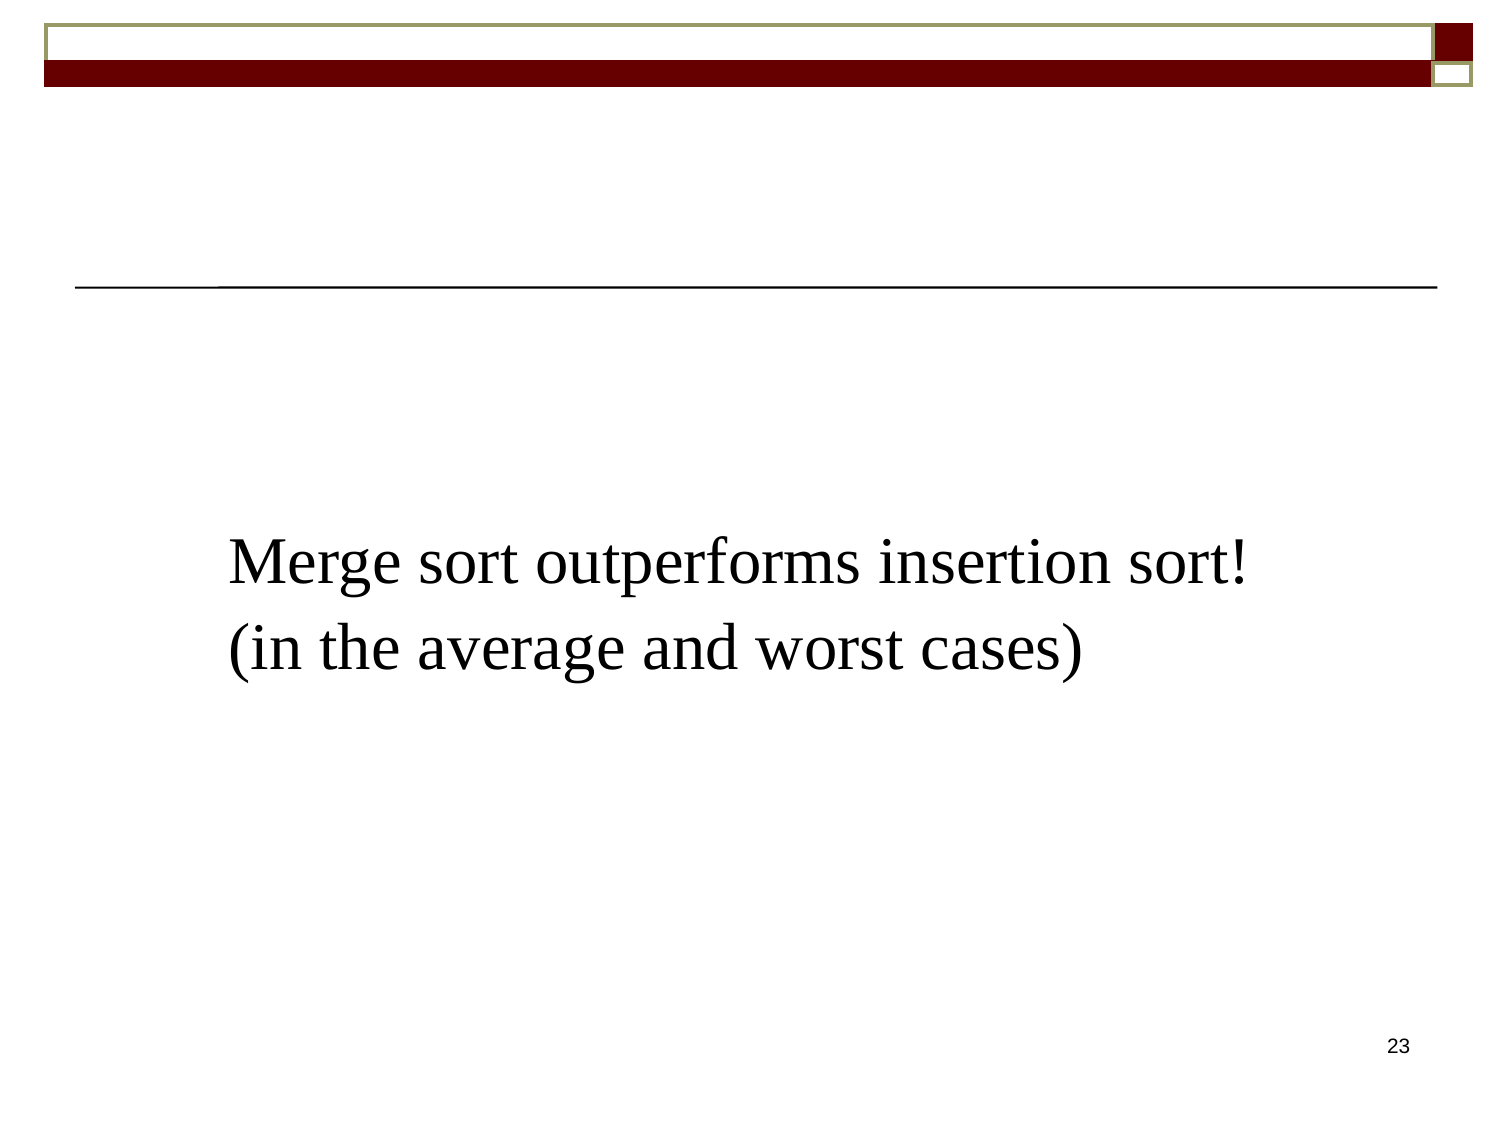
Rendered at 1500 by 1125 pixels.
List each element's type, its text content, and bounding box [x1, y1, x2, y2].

slide_number 23 [1112, 1025, 1425, 1100]
text_box Merge sort outperforms insertion sort! (in the average and worst cases) [213, 518, 1268, 691]
